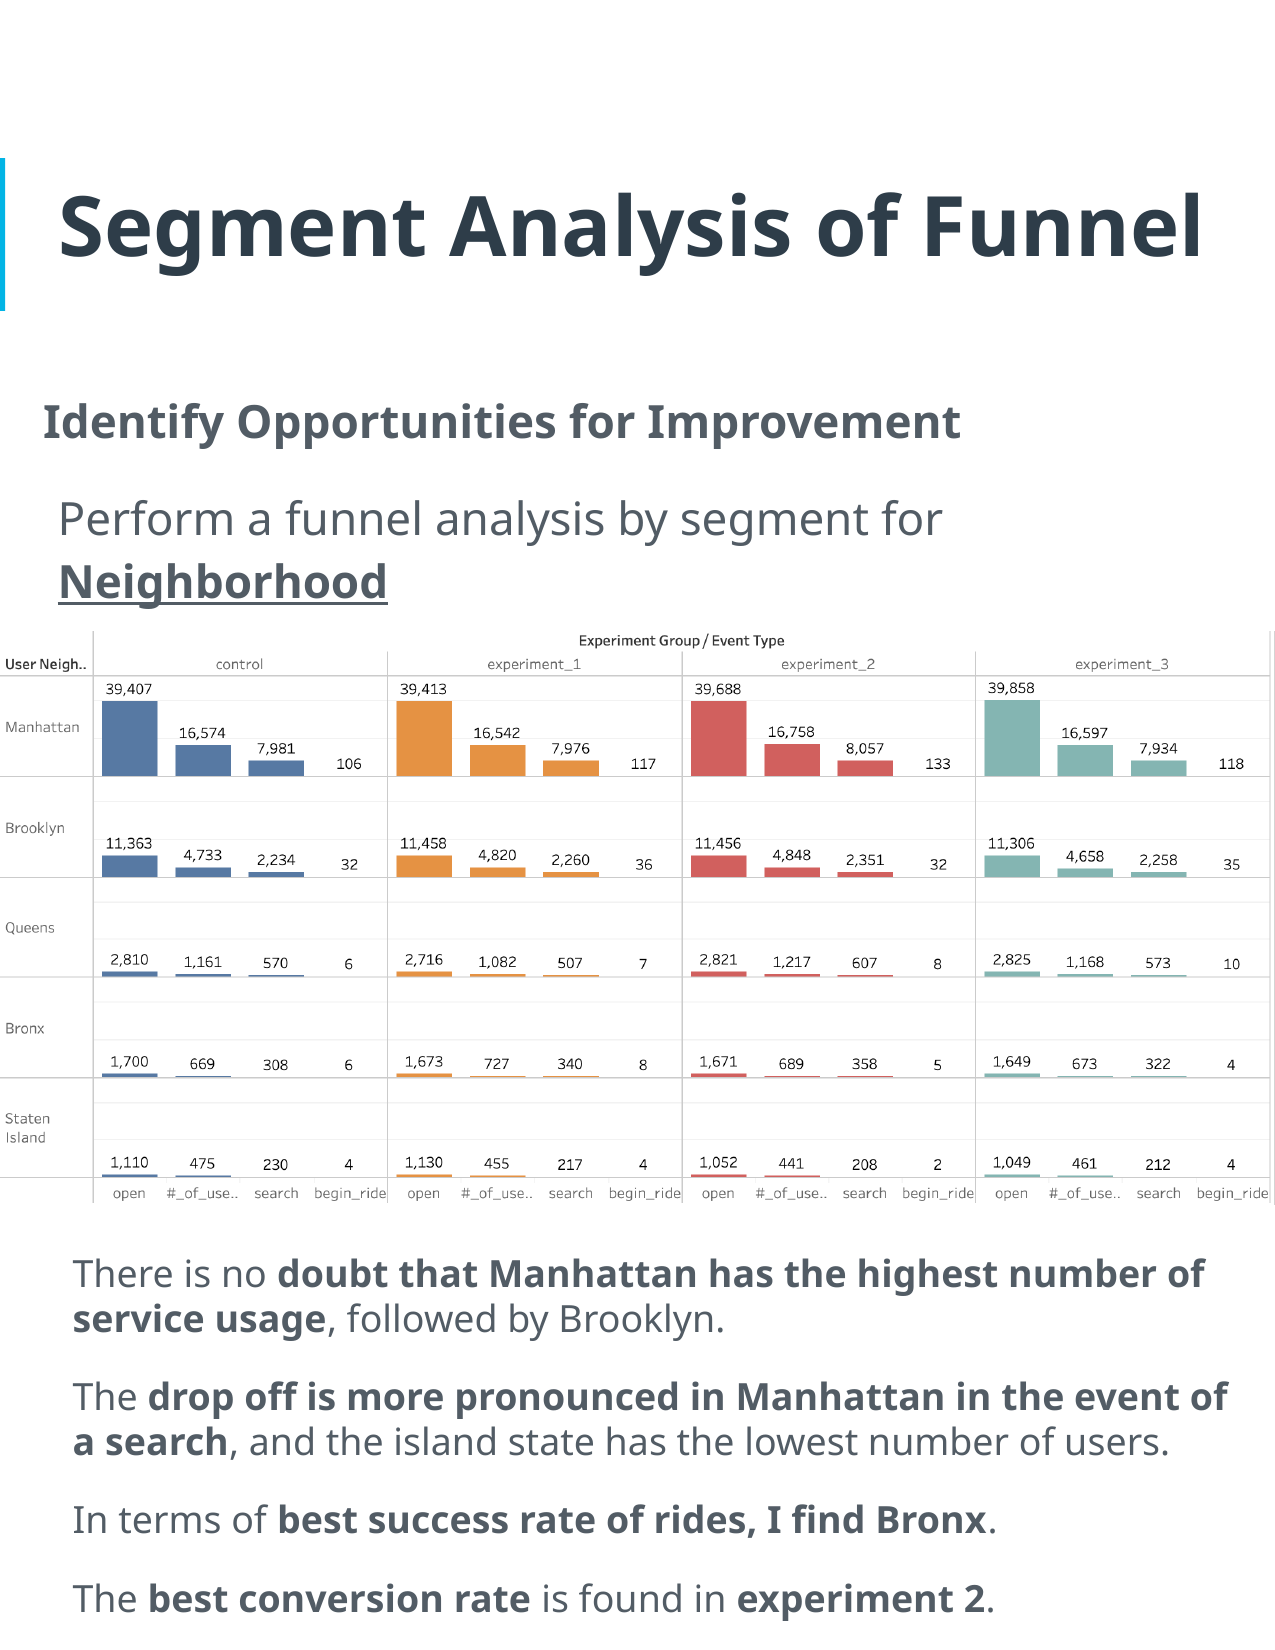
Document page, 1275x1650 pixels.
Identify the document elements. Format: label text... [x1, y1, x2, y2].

text_box There is no doubt that Manhattan has the highest number of service usage, followed by Brooklyn. The drop off is more pronounced in Manhattan in the event of a search, and the island state has the lowest number of users. In terms of best success rate of rides, I find Bronx. The best conversion rate is found in experiment 2. [43, 1242, 1249, 1628]
picture [0, 631, 1275, 1205]
title Segment Analysis of Funnel [43, 142, 1232, 327]
text_box Identify Opportunities for Improvement Perform a funnel analysis by segment for Neighborhood [28, 369, 1263, 589]
